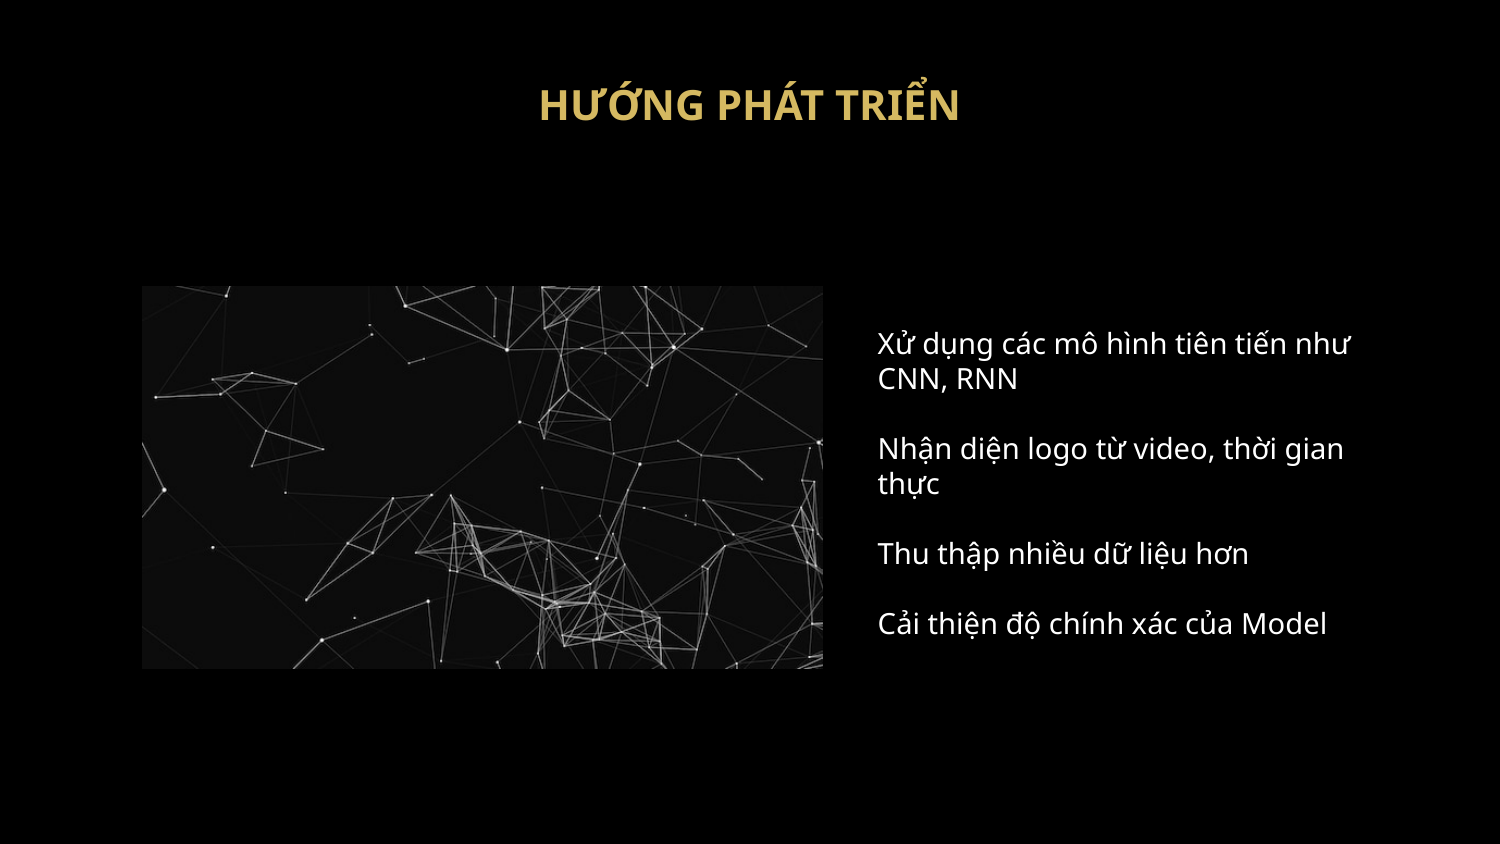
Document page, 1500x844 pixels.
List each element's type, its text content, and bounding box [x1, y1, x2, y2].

title HƯỚNG PHÁT TRIỂN [409, 60, 1091, 144]
subtitle Xử dụng các mô hình tiên tiến như CNN, RNN Nhận diện logo từ video, thời gian thực Thu thập nhiều dữ liệu hơn Cải thiện độ chính xác của Model [862, 310, 1396, 428]
picture [142, 286, 823, 670]
